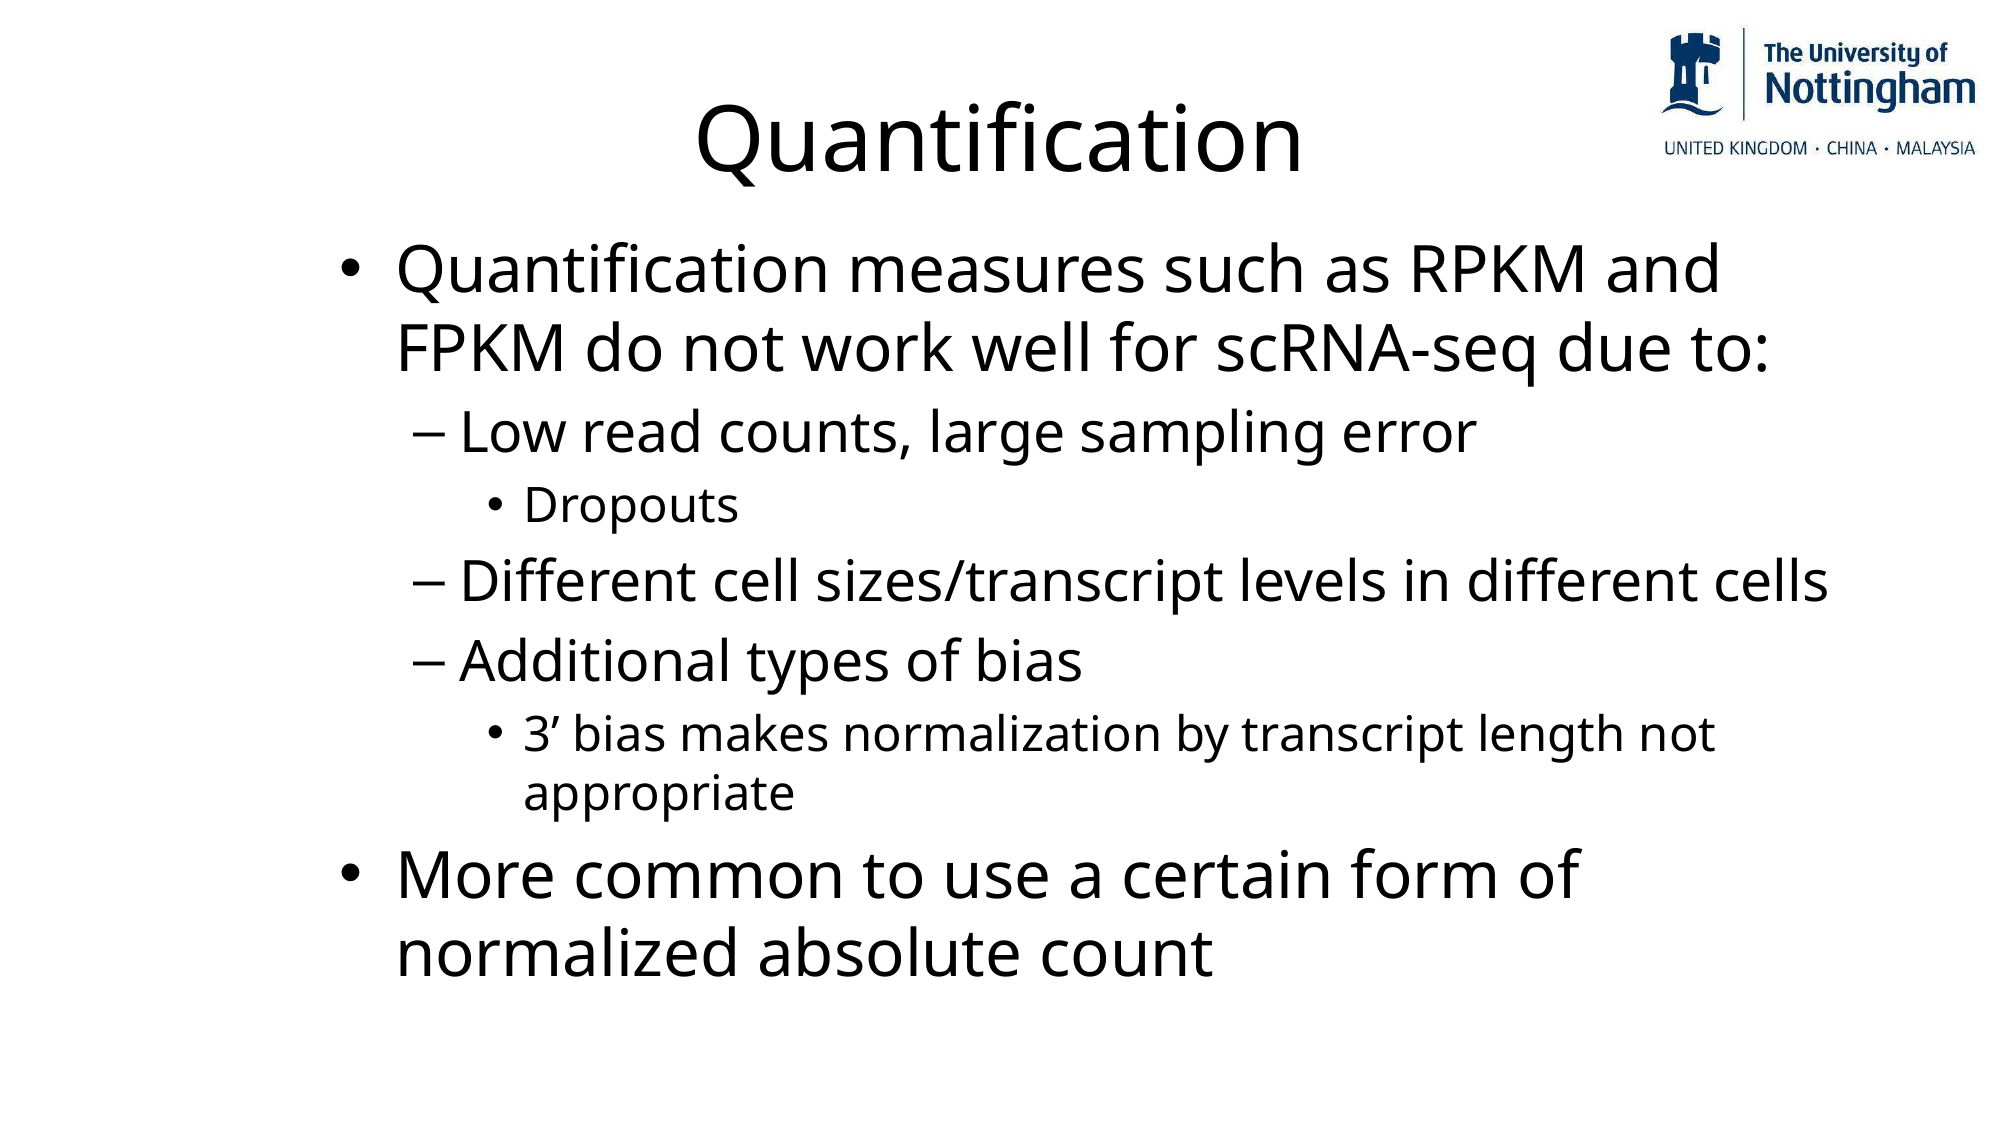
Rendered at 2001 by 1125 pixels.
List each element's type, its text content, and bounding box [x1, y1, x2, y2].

picture [1654, 18, 1982, 164]
text_box Quantification [324, 59, 1675, 210]
text_box Quantification measures such as RPKM and FPKM do not work well for scRNA-seq due to: Low read counts, large sampling error Dropouts Different cell sizes/transcript levels in different cells Additional types of bias 3’ bias makes normalization by transcript length not appropriate More common to use a certain form of normalized absolute count [324, 219, 1865, 1050]
